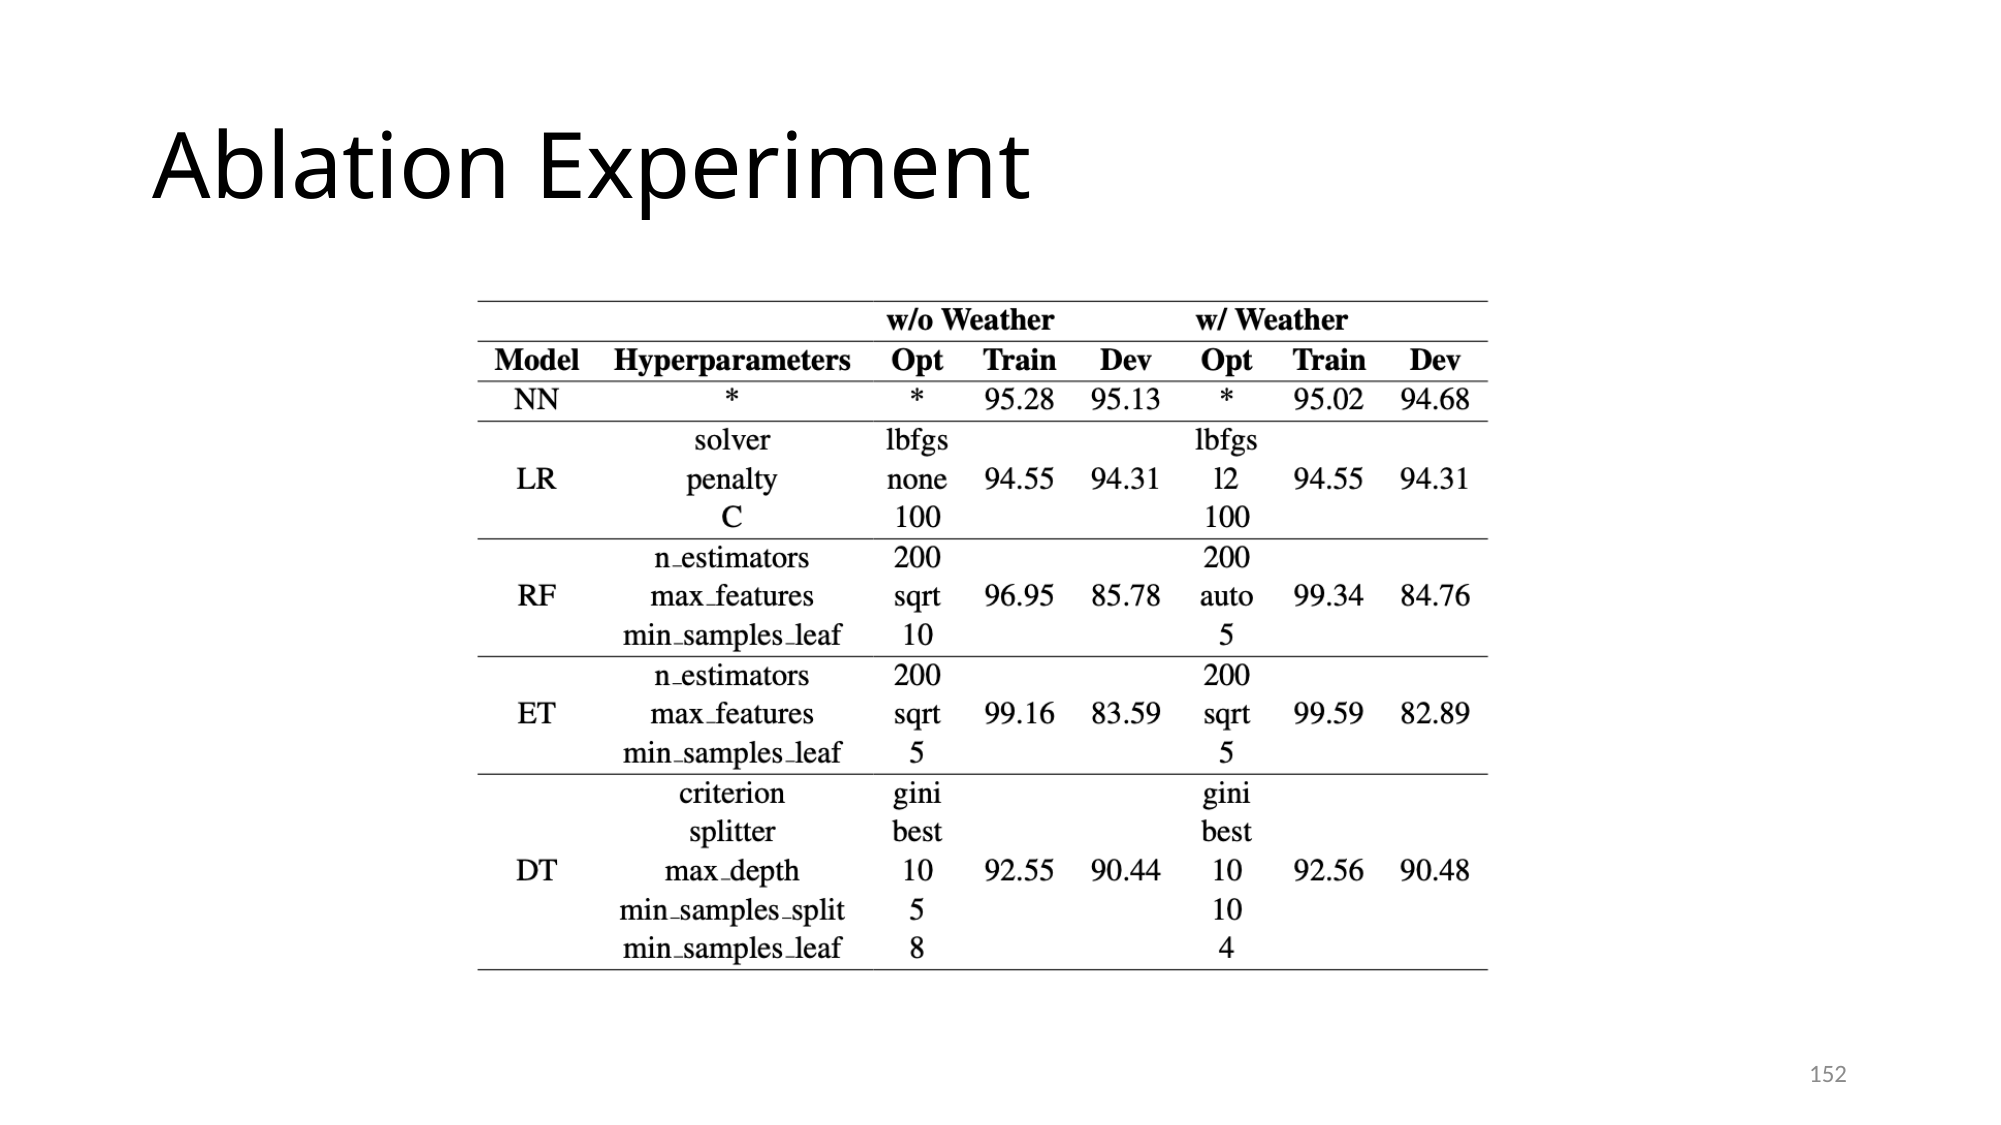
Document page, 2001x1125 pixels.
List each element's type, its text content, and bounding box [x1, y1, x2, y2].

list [459, 277, 873, 992]
picture [873, 277, 1509, 992]
slide_number 152 [1412, 1042, 1863, 1103]
title Ablation Experiment [137, 59, 1863, 278]
